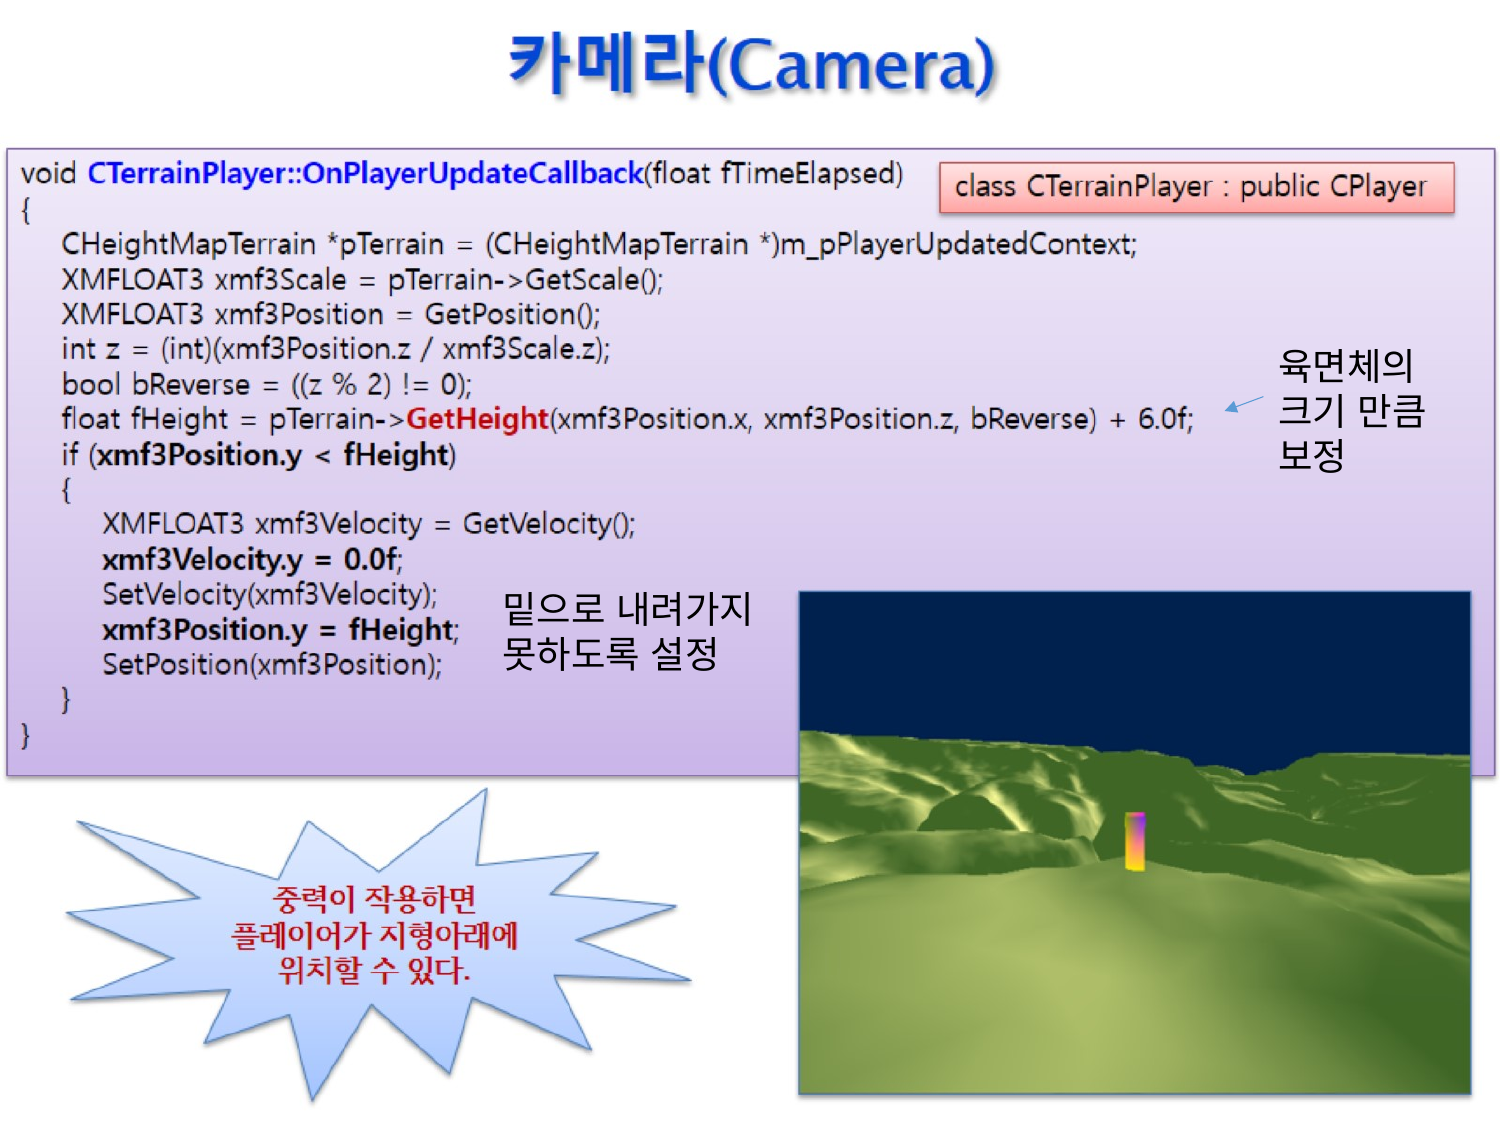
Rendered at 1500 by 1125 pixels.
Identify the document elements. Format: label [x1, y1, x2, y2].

text_box [1224, 396, 1264, 411]
picture [0, 0, 1500, 1125]
